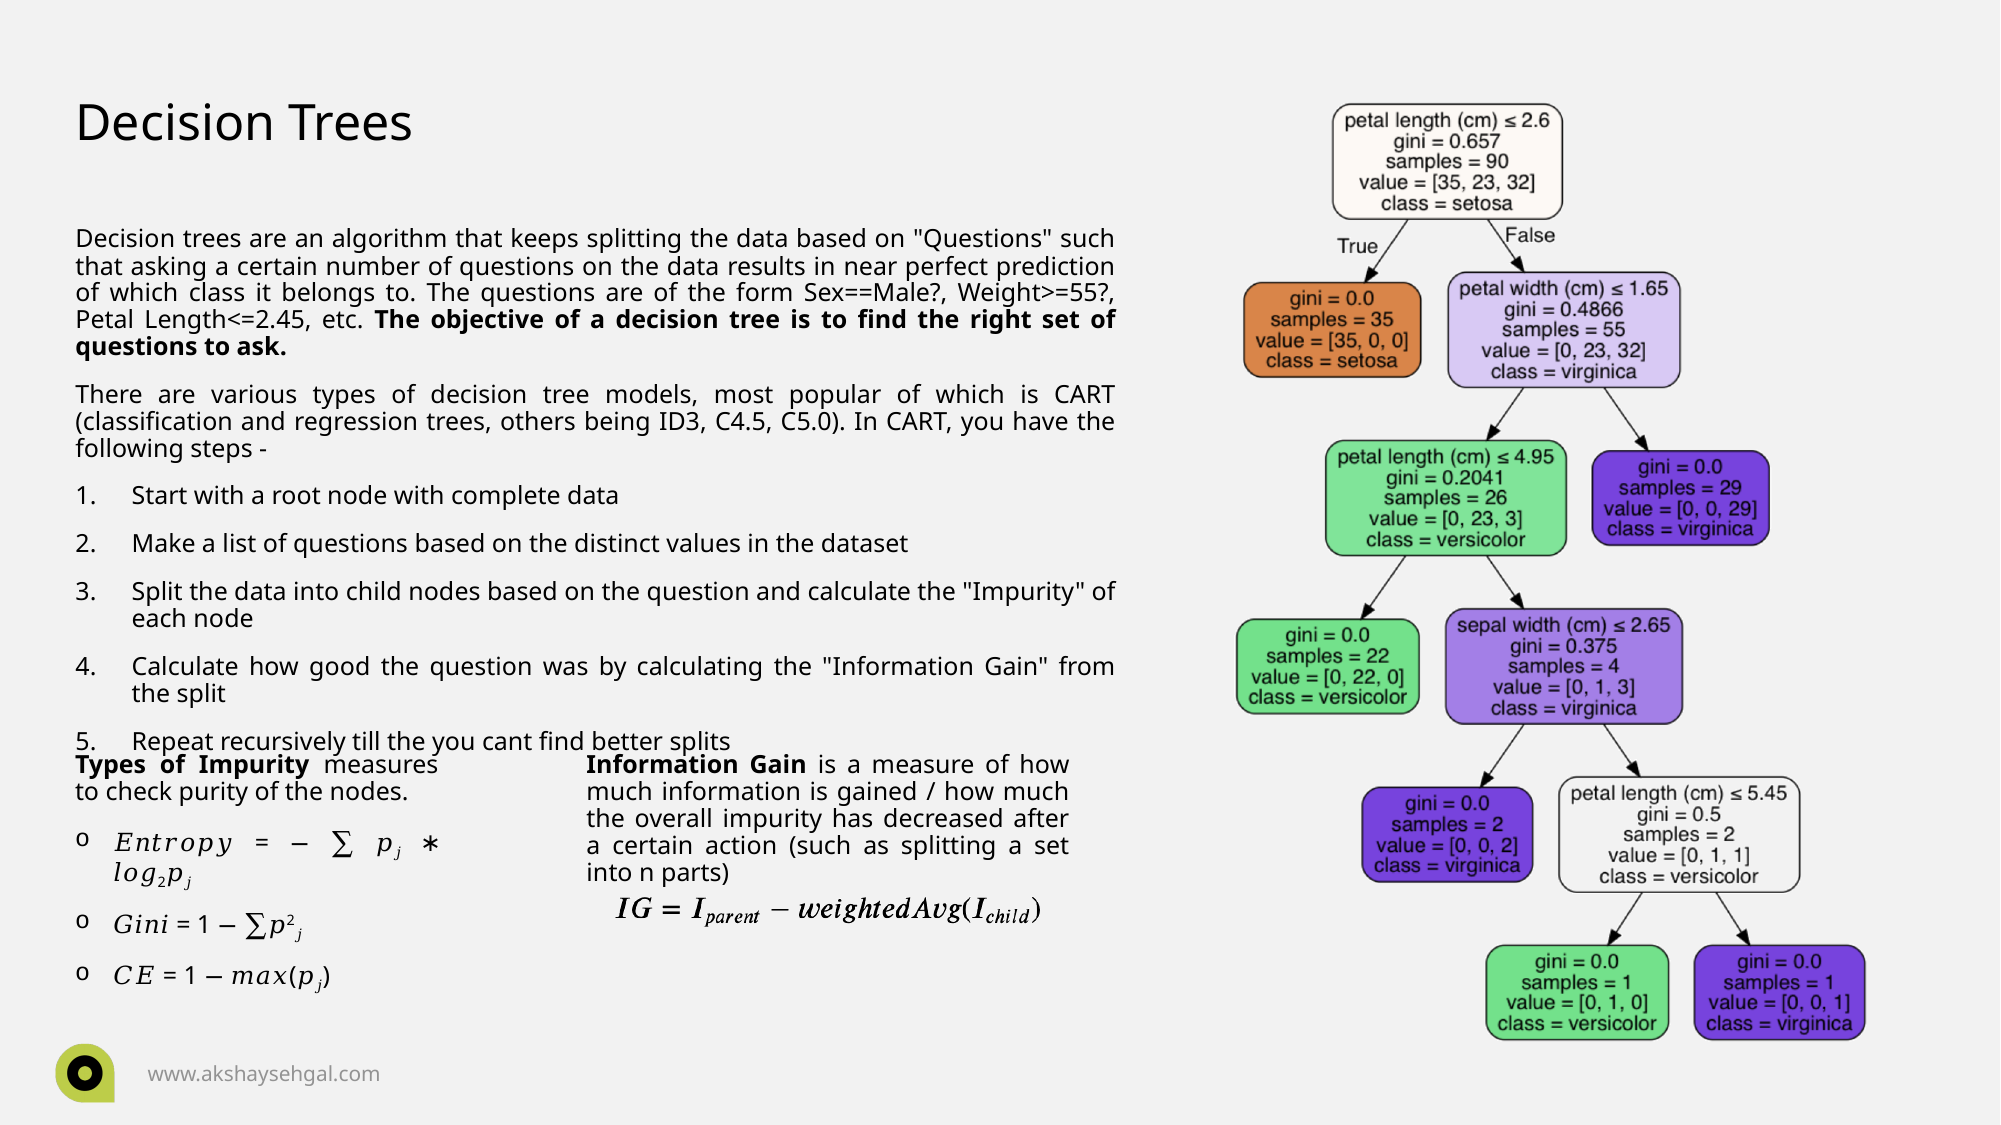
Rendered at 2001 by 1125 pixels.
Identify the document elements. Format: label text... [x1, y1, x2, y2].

list Decision trees are an algorithm that keeps splitting the data based on "Questions" such that asking a certain number of questions on the data results in near perfect prediction of which class it belongs to. The questions are of the form Sex==Male?, Weight>=55?, Petal Length<=2.45, etc. The objective of a decision tree is to find the right set of questions to ask. There are various types of decision tree models, most popular of which is CART (classification and regression trees, others being ID3, C4.5, C5.0). In CART, you have the following steps - Start with a root node with complete data Make a list of questions based on the distinct values in the dataset Split the data into child nodes based on the question and calculate the "Impurity" of each node Calculate how good the question was by calculating the "Information Gain" from the split Repeat recursively till the you cant find better splits [60, 218, 1133, 1014]
footer www.akshaysehgal.com [132, 1042, 1381, 1103]
title Decision Trees [60, 59, 1935, 190]
text_box Information Gain is a measure of how much information is gained / how much the overall impurity has decreased after a certain action (such as splitting a set into n parts) [571, 744, 1085, 894]
picture [54, 1042, 116, 1105]
picture [597, 876, 1059, 944]
picture [1234, 99, 1868, 1043]
text_box Types of Impurity measures to check purity of the nodes. 𝐸𝑛𝑡𝑟𝑜𝑝𝑦 = − ∑ 𝑝𝑗 ∗ 𝑙𝑜𝑔2𝑝𝑗 𝐺𝑖𝑛𝑖 = 1 − ∑𝑝2𝑗 𝐶𝐸 = 1 − 𝑚𝑎𝑥(𝑝𝑗) [60, 744, 454, 999]
